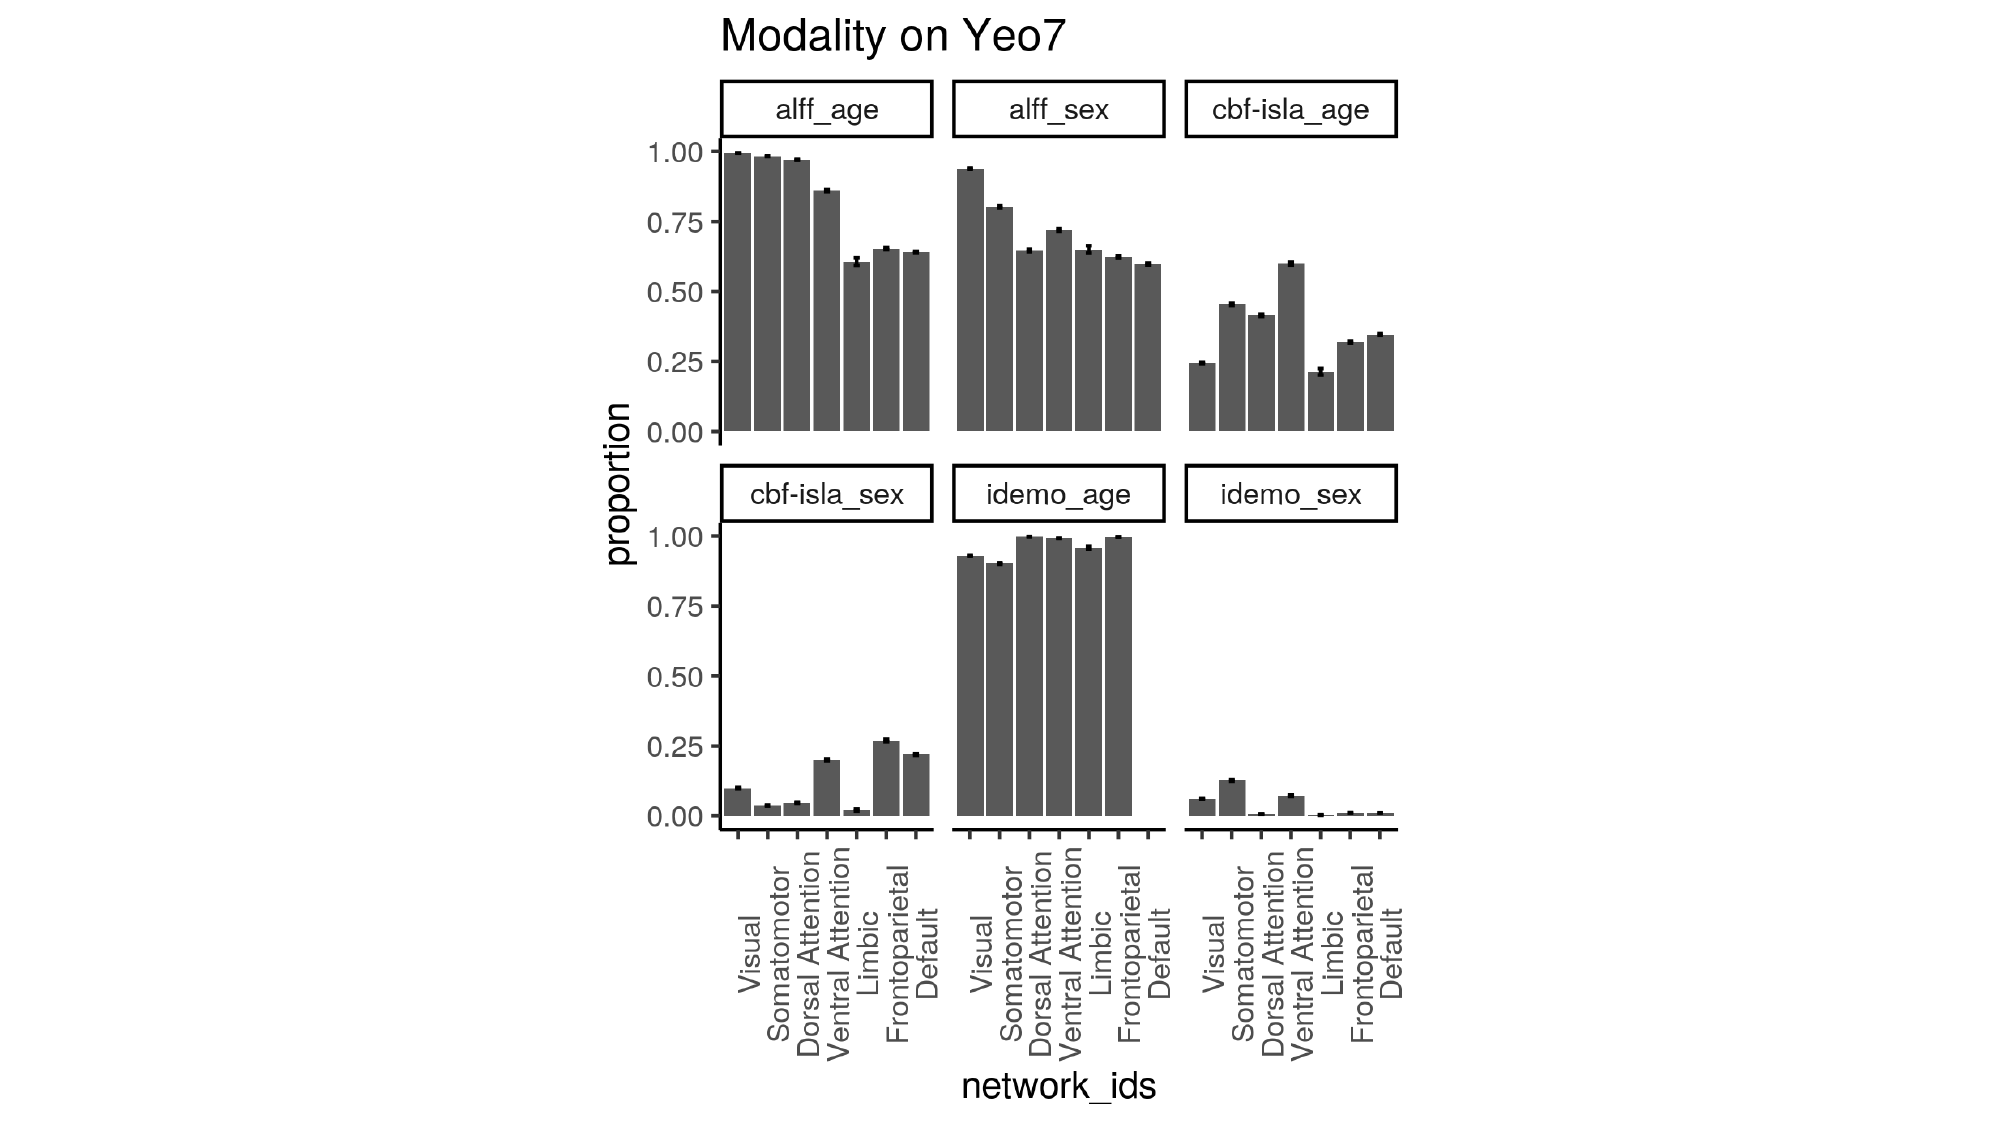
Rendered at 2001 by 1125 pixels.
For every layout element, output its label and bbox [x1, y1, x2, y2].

picture [583, 0, 1416, 1125]
